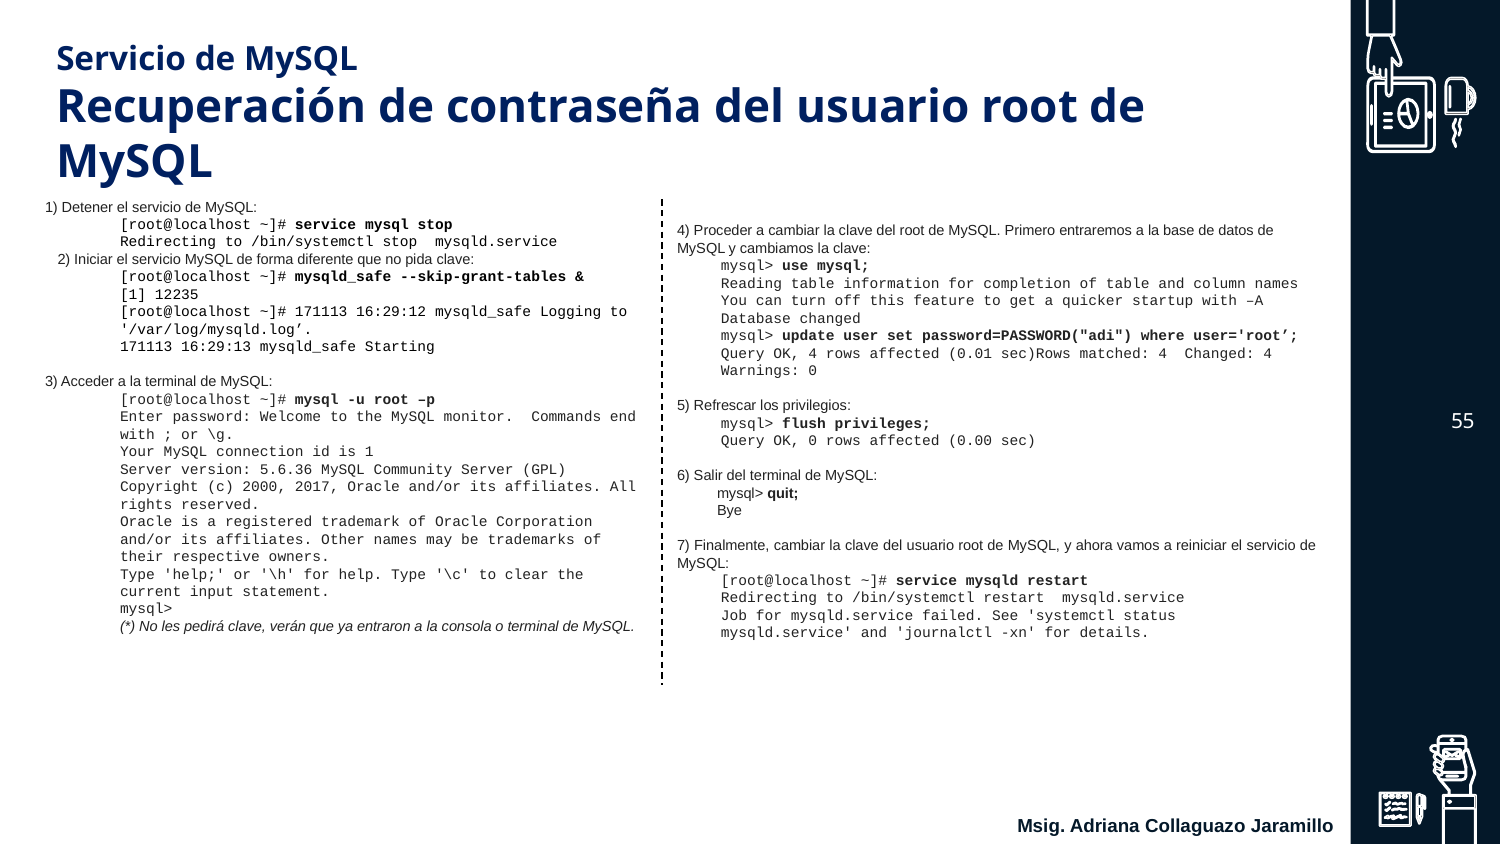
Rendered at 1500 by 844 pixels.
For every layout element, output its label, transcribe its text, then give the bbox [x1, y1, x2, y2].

text_box 1) Detener el servicio de MySQL: [root@localhost ~]# service mysql stop Redirecting to /bin/systemctl stop mysqld.service 2) Iniciar el servicio MySQL de forma diferente que no pida clave: [root@localhost ~]# mysqld_safe --skip-grant-tables & [1] 12235 [root@localhost ~]# 171113 16:29:12 mysqld_safe Logging to '/var/log/mysqld.log’. 171113 16:29:13 mysqld_safe Starting 3) Acceder a la terminal de MySQL: [root@localhost ~]# mysql -u root –p Enter password: Welcome to the MySQL monitor. Commands end with ; or \g. Your MySQL connection id is 1 Server version: 5.6.36 MySQL Community Server (GPL) Copyright (c) 2000, 2017, Oracle and/or its affiliates. All rights reserved. Oracle is a registered trademark of Oracle Corporation and/or its affiliates. Other names may be trademarks of their respective owners. Type 'help;' or '\h' for help. Type '\c' to clear the current input statement. mysql> (*) No les pedirá clave, verán que ya entraron a la consola o terminal de MySQL. [45, 181, 647, 645]
text_box 4) Proceder a cambiar la clave del root de MySQL. Primero entraremos a la base de datos de MySQL y cambiamos la clave: mysql> use mysql; Reading table information for completion of table and column names You can turn off this feature to get a quicker startup with –A Database changed mysql> update user set password=PASSWORD("adi") where user='root’; Query OK, 4 rows affected (0.01 sec)Rows matched: 4 Changed: 4 Warnings: 0 5) Refrescar los privilegios: mysql> flush privileges; Query OK, 0 rows affected (0.00 sec) 6) Salir del terminal de MySQL: mysql> quit; Bye 7) Finalmente, cambiar la clave del usuario root de MySQL, y ahora vamos a reiniciar el servicio de MySQL: [root@localhost ~]# service mysqld restart Redirecting to /bin/systemctl restart mysqld.service Job for mysqld.service failed. See 'systemctl status mysqld.service' and 'journalctl -xn' for details. [667, 213, 1332, 649]
text_box Servicio de MySQL Recuperación de contraseña del usuario root de MySQL [45, 24, 1316, 200]
slide_number ‹#› [1425, 362, 1500, 482]
